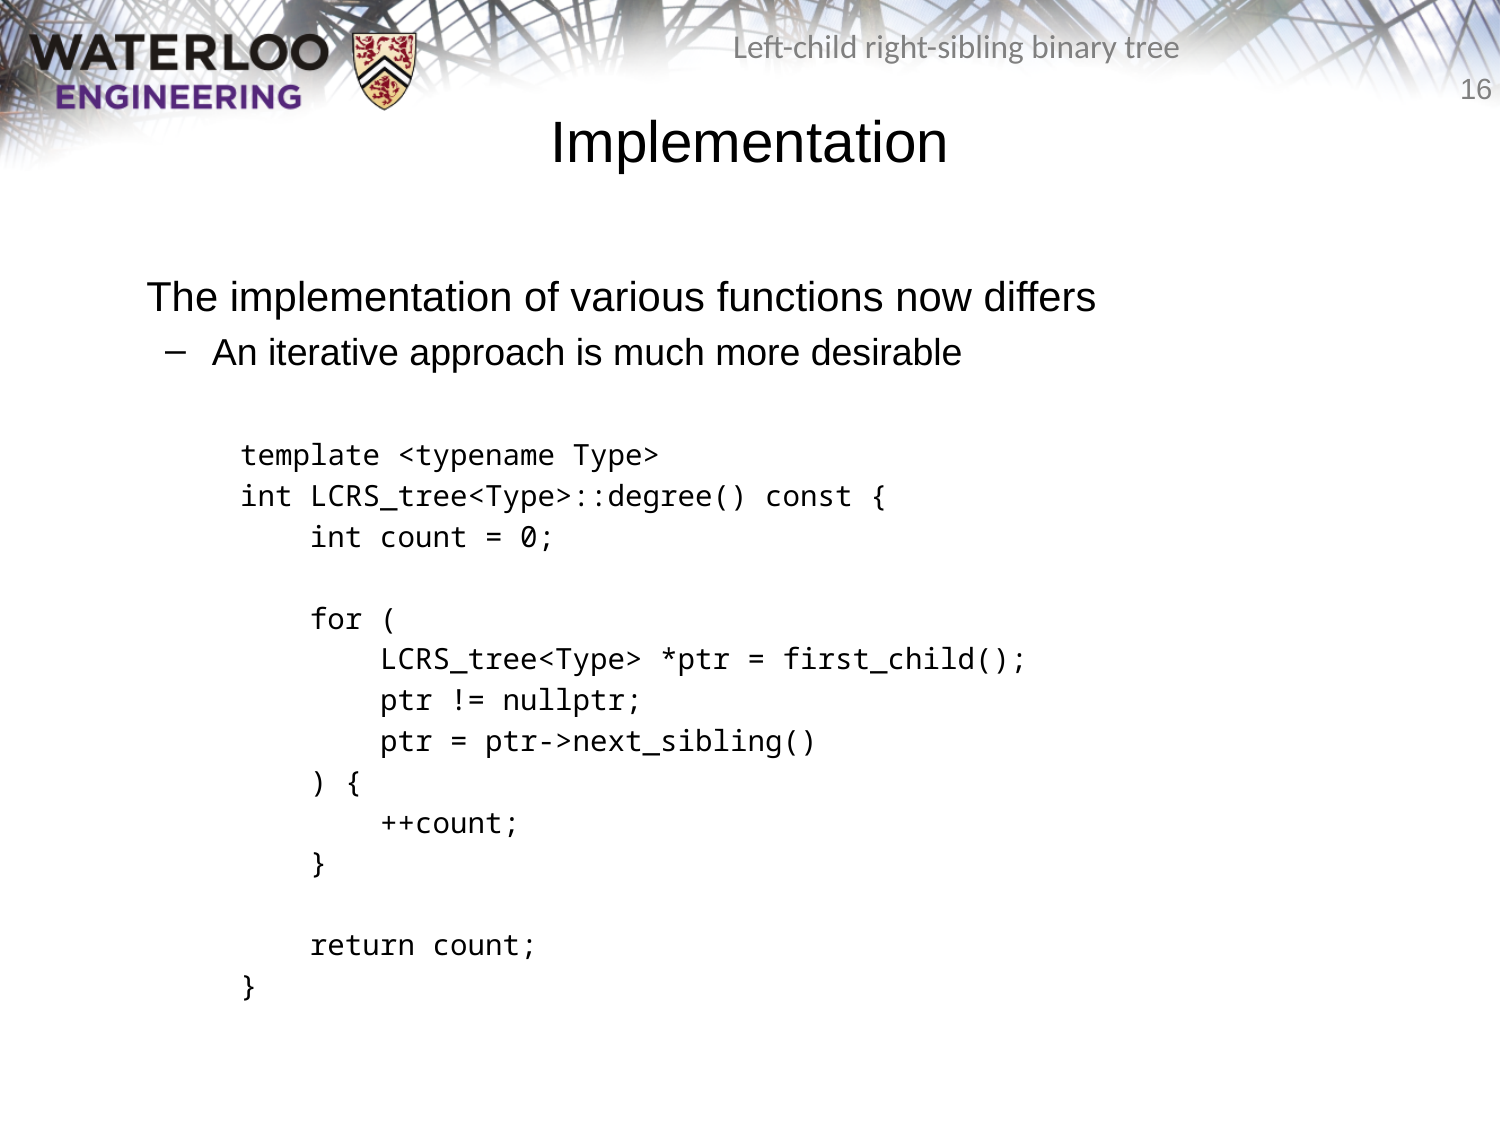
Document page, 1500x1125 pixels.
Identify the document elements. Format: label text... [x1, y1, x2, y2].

title Implementation [74, 44, 1426, 233]
picture [0, 0, 1500, 1125]
list The implementation of various functions now differs An iterative approach is much more desirable template <typename Type> int LCRS_tree<Type>::degree() const { int count = 0; for ( LCRS_tree<Type> *ptr = first_child(); ptr != nullptr; ptr = ptr->next_sibling() ) { ++count; } return count; } [74, 262, 1426, 1006]
